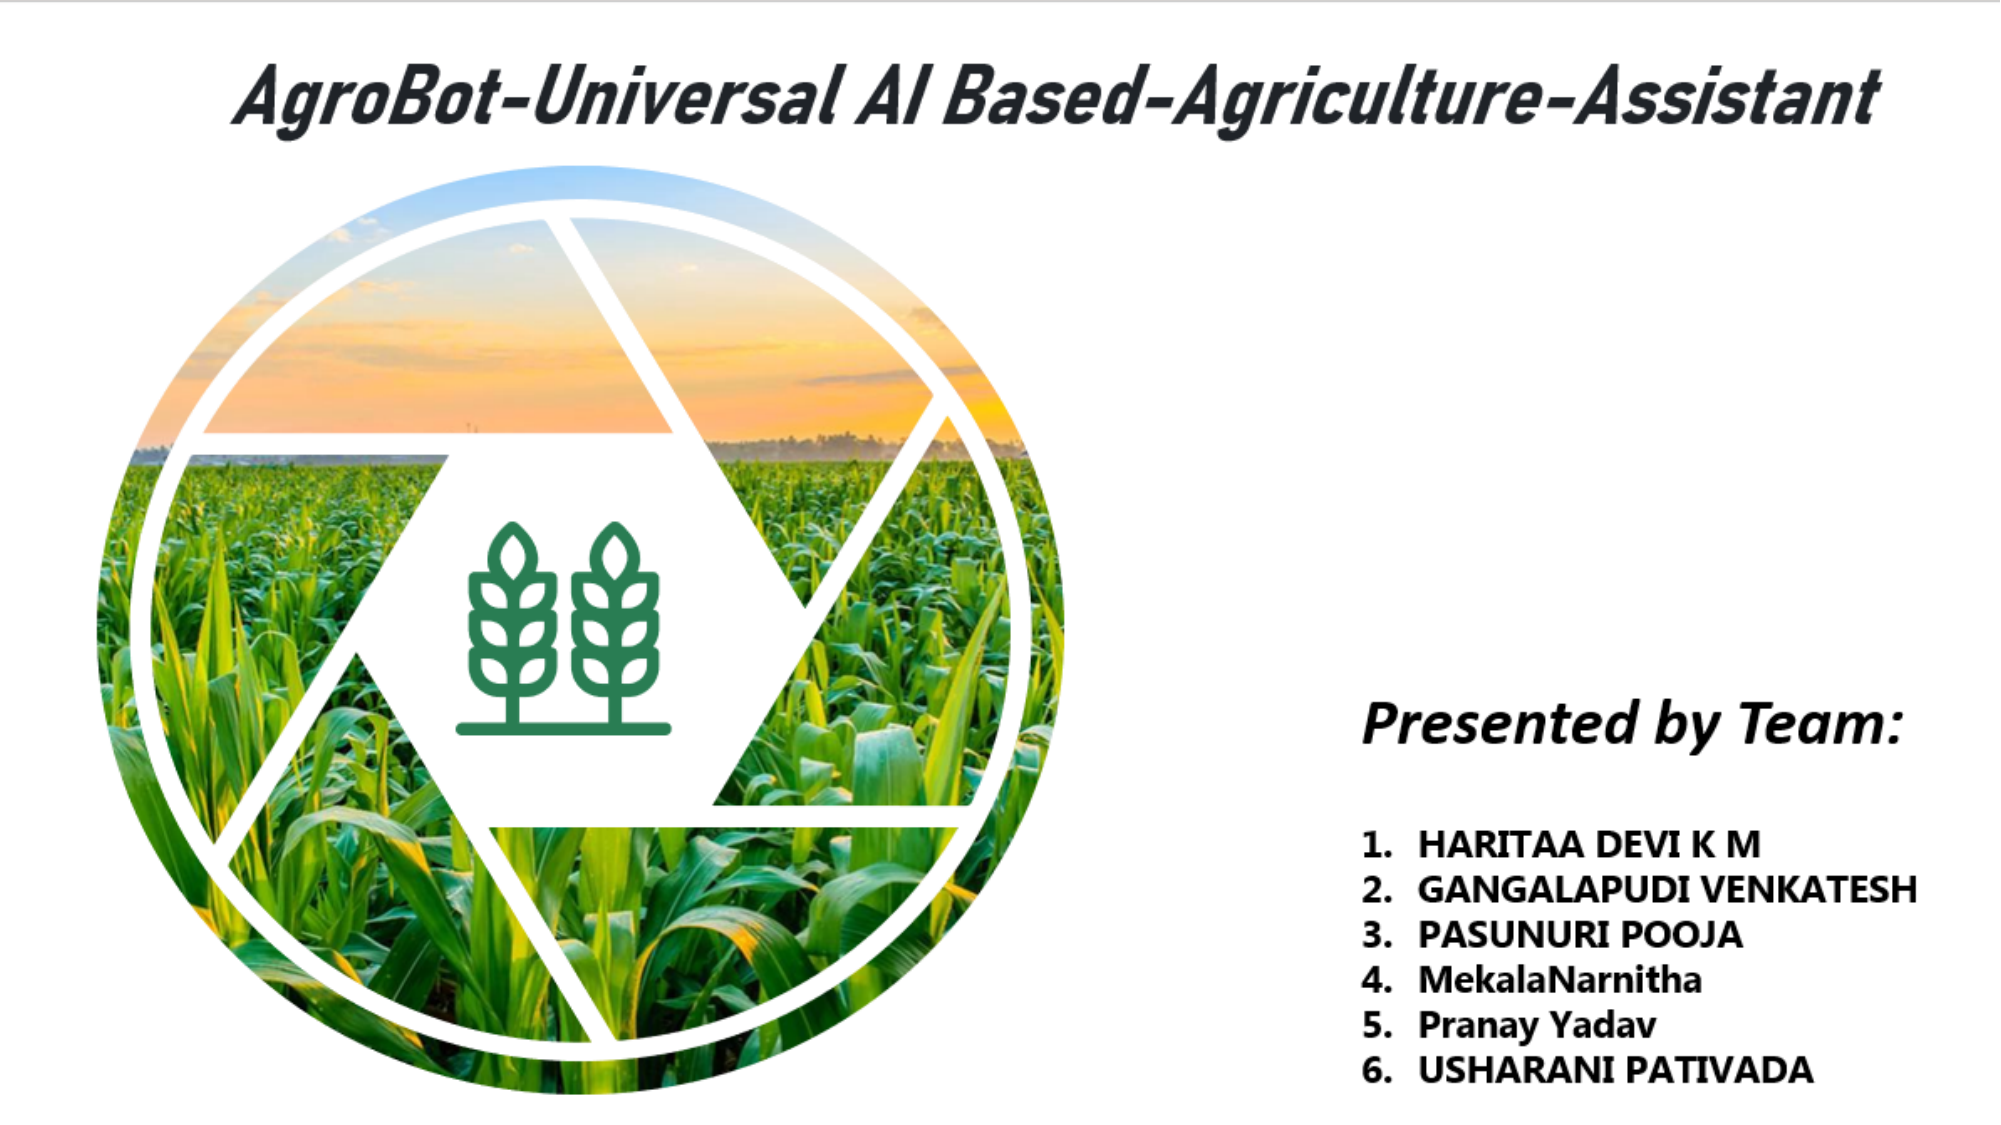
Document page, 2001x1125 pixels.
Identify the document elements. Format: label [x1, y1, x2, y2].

list [0, 0, 2000, 1125]
